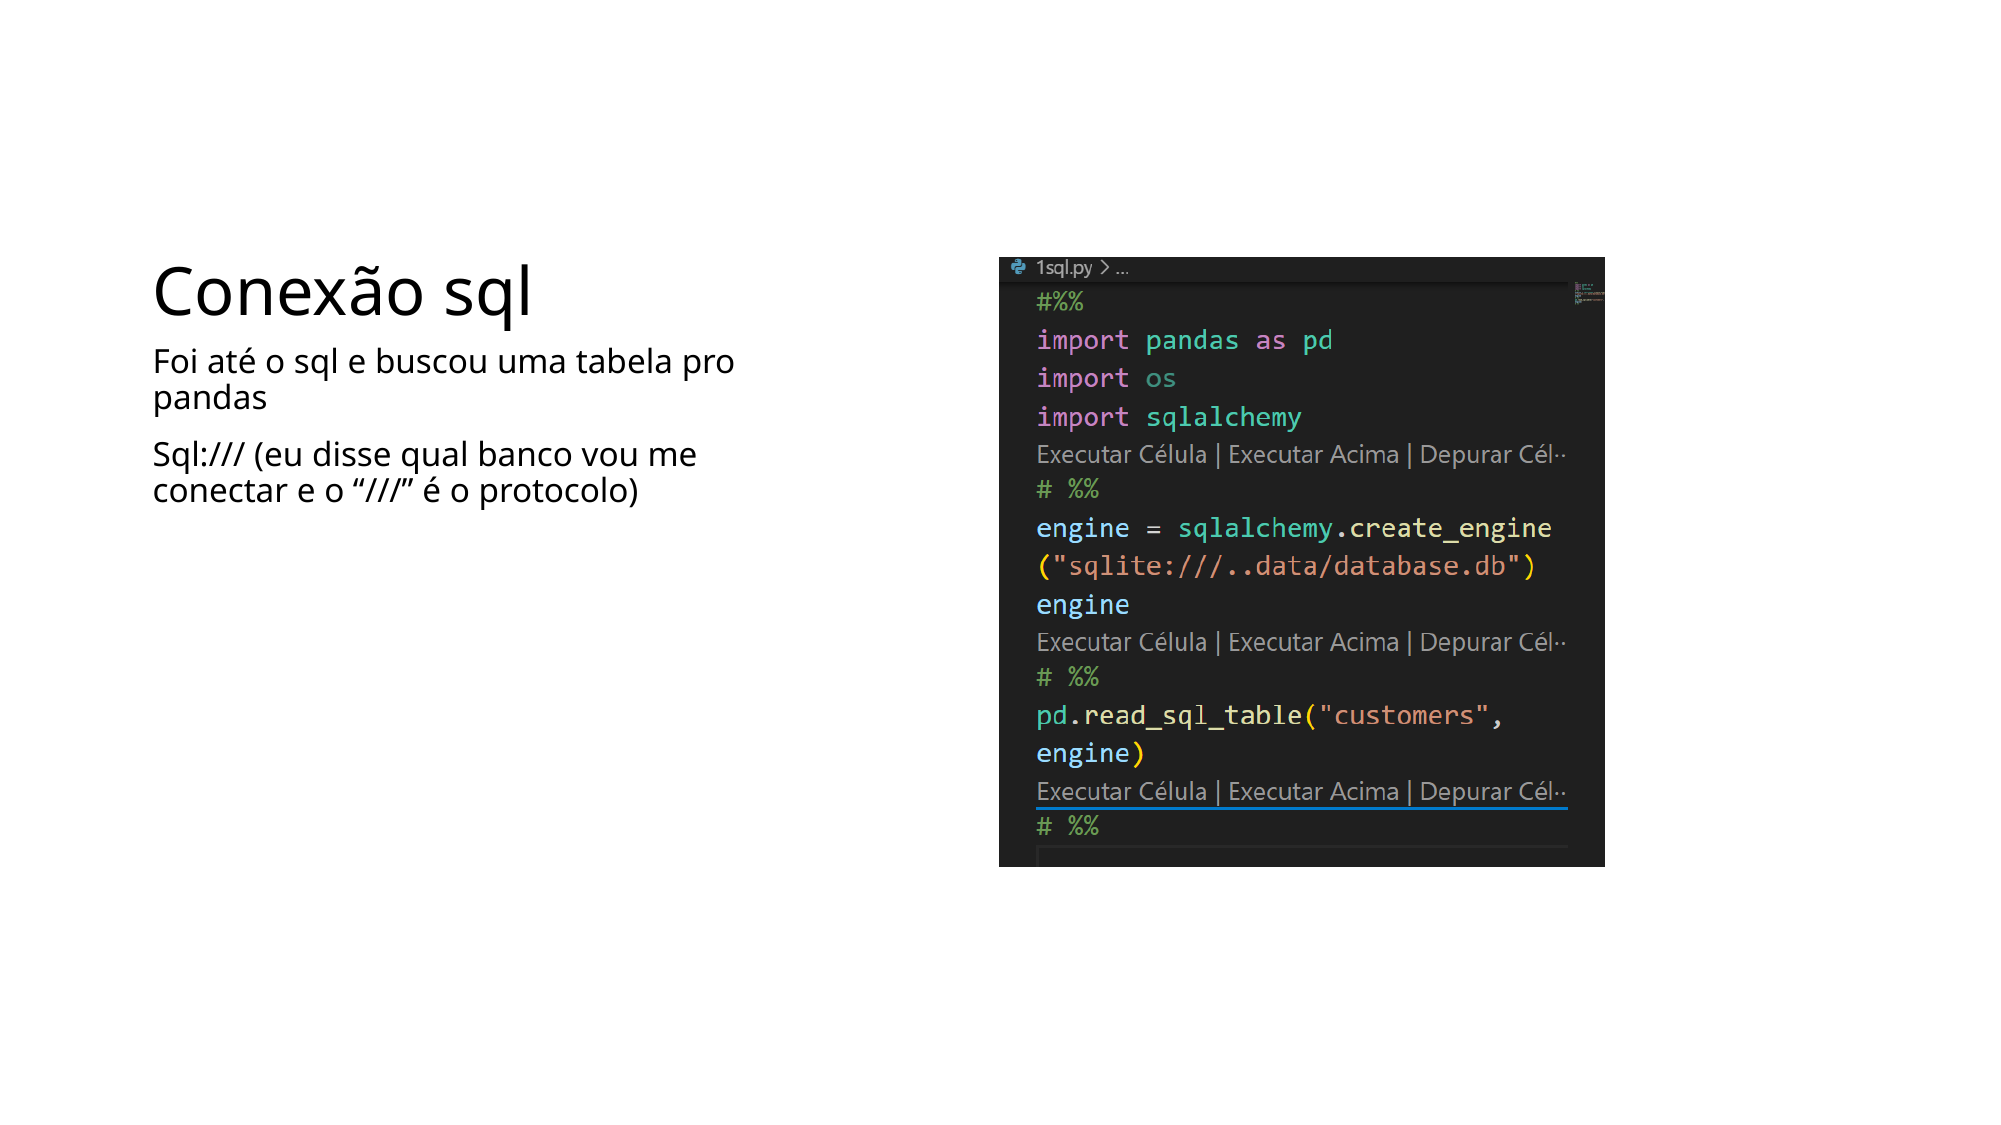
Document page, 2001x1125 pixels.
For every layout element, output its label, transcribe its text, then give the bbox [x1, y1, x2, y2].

title Conexão sql [137, 75, 783, 337]
list Foi até o sql e buscou uma tabela pro pandas Sql:/// (eu disse qual banco vou me conectar e o “///” é o protocolo) [137, 337, 783, 963]
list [999, 257, 1605, 868]
